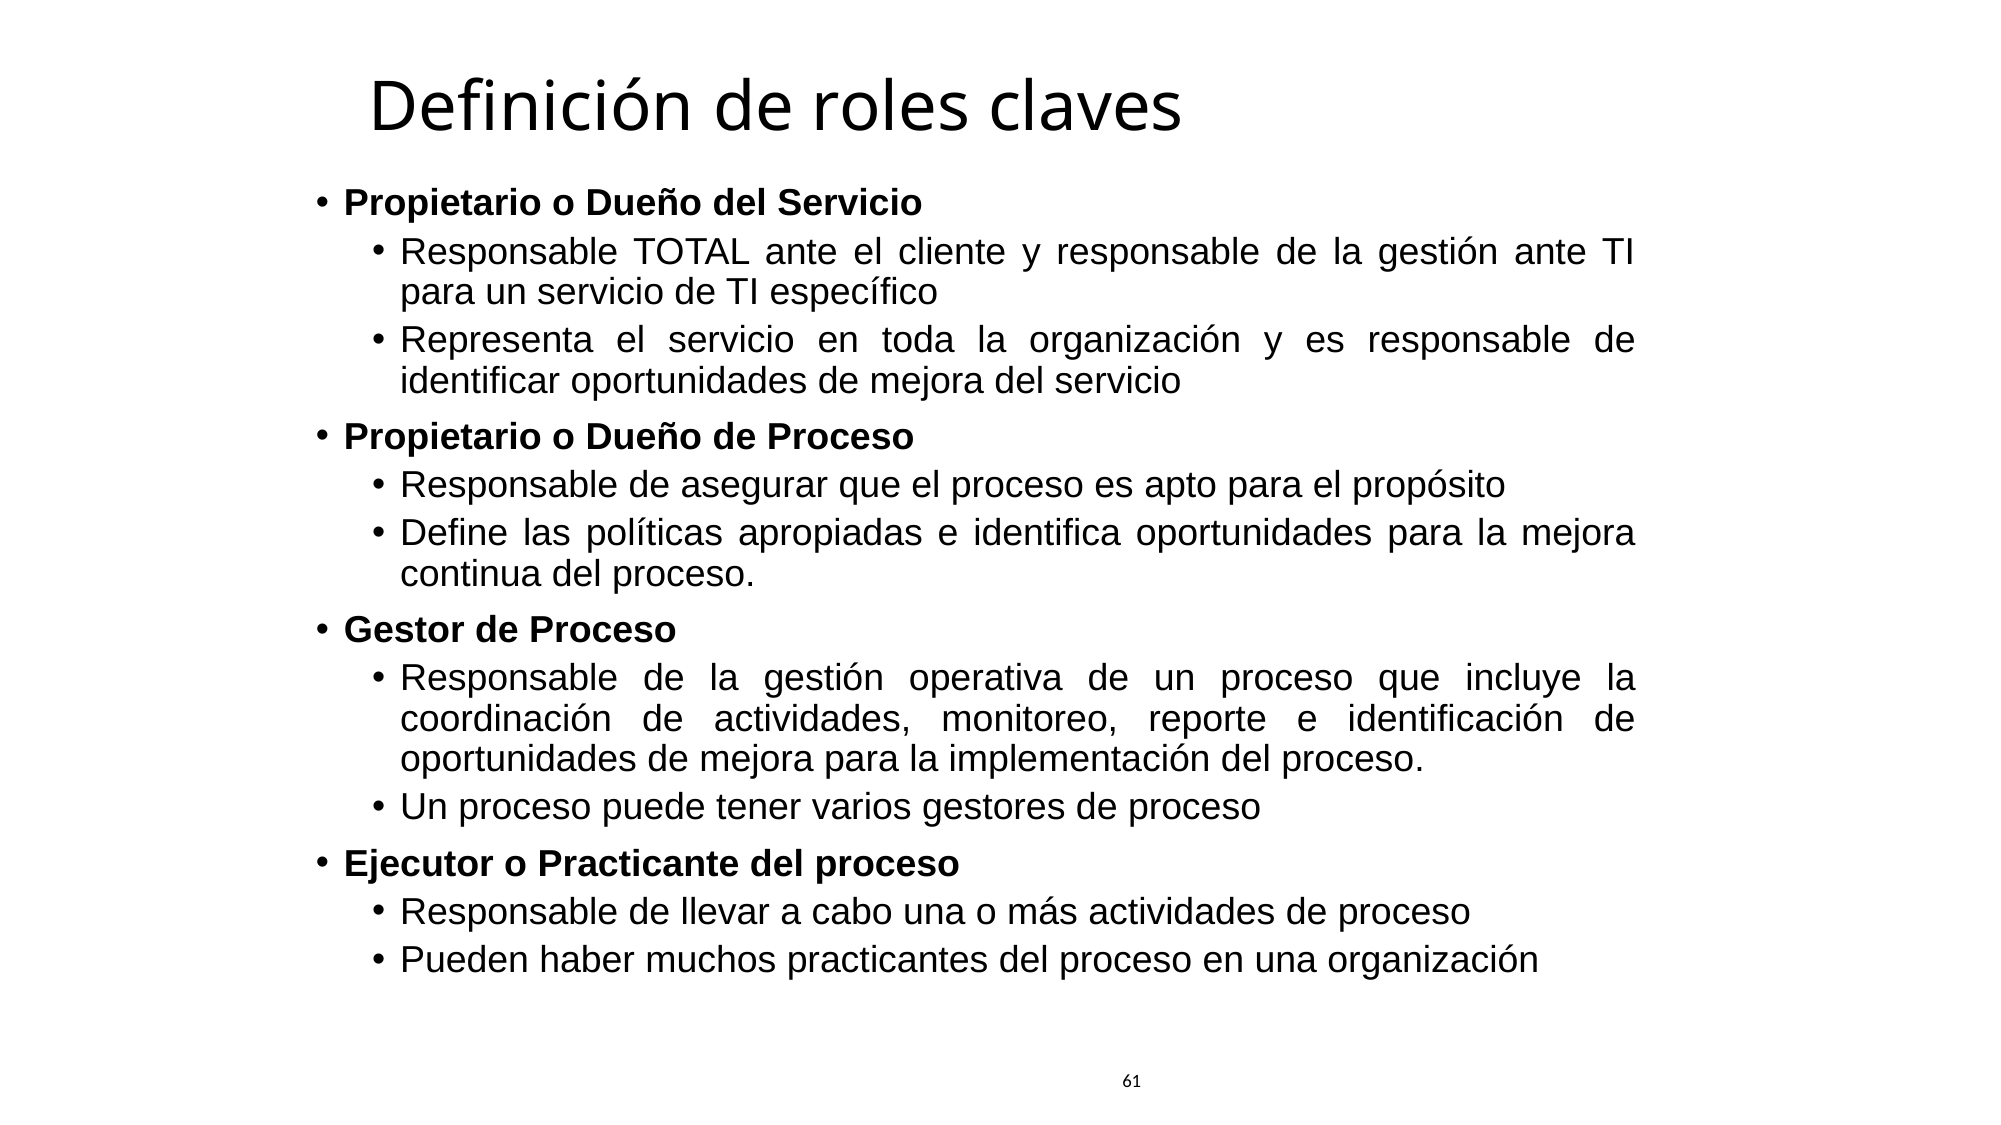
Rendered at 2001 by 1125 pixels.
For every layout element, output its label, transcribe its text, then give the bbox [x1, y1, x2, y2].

slide_number 61 [806, 1050, 1157, 1110]
title Definición de roles claves [353, 0, 1648, 176]
list Propietario o Dueño del Servicio Responsable TOTAL ante el cliente y responsable de la gestión ante TI para un servicio de TI específico Representa el servicio en toda la organización y es responsable de identificar oportunidades de mejora del servicio Propietario o Dueño de Proceso Responsable de asegurar que el proceso es apto para el propósito Define las políticas apropiadas e identifica oportunidades para la mejora continua del proceso. Gestor de Proceso Responsable de la gestión operativa de un proceso que incluye la coordinación de actividades, monitoreo, reporte e identificación de oportunidades de mejora para la implementación del proceso. Un proceso puede tener varios gestores de proceso Ejecutor o Practicante del proceso Responsable de llevar a cabo una o más actividades de proceso Pueden haber muchos practicantes del proceso en una organización [300, 176, 1651, 994]
